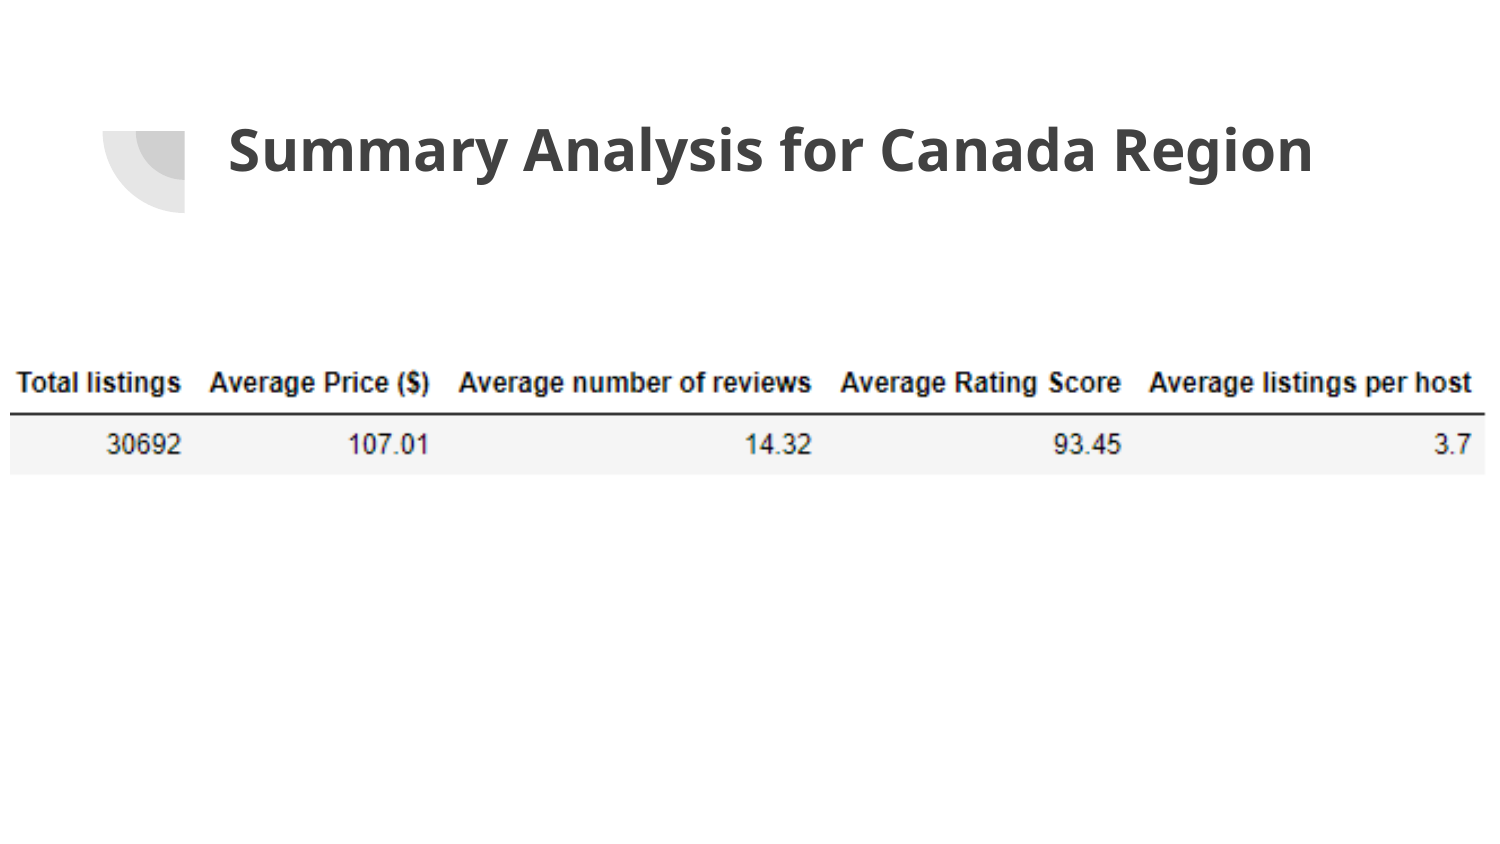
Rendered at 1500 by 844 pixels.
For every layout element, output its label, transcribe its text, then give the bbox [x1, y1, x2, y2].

picture [10, 361, 1490, 482]
title Summary Analysis for Canada Region [213, 98, 1368, 263]
